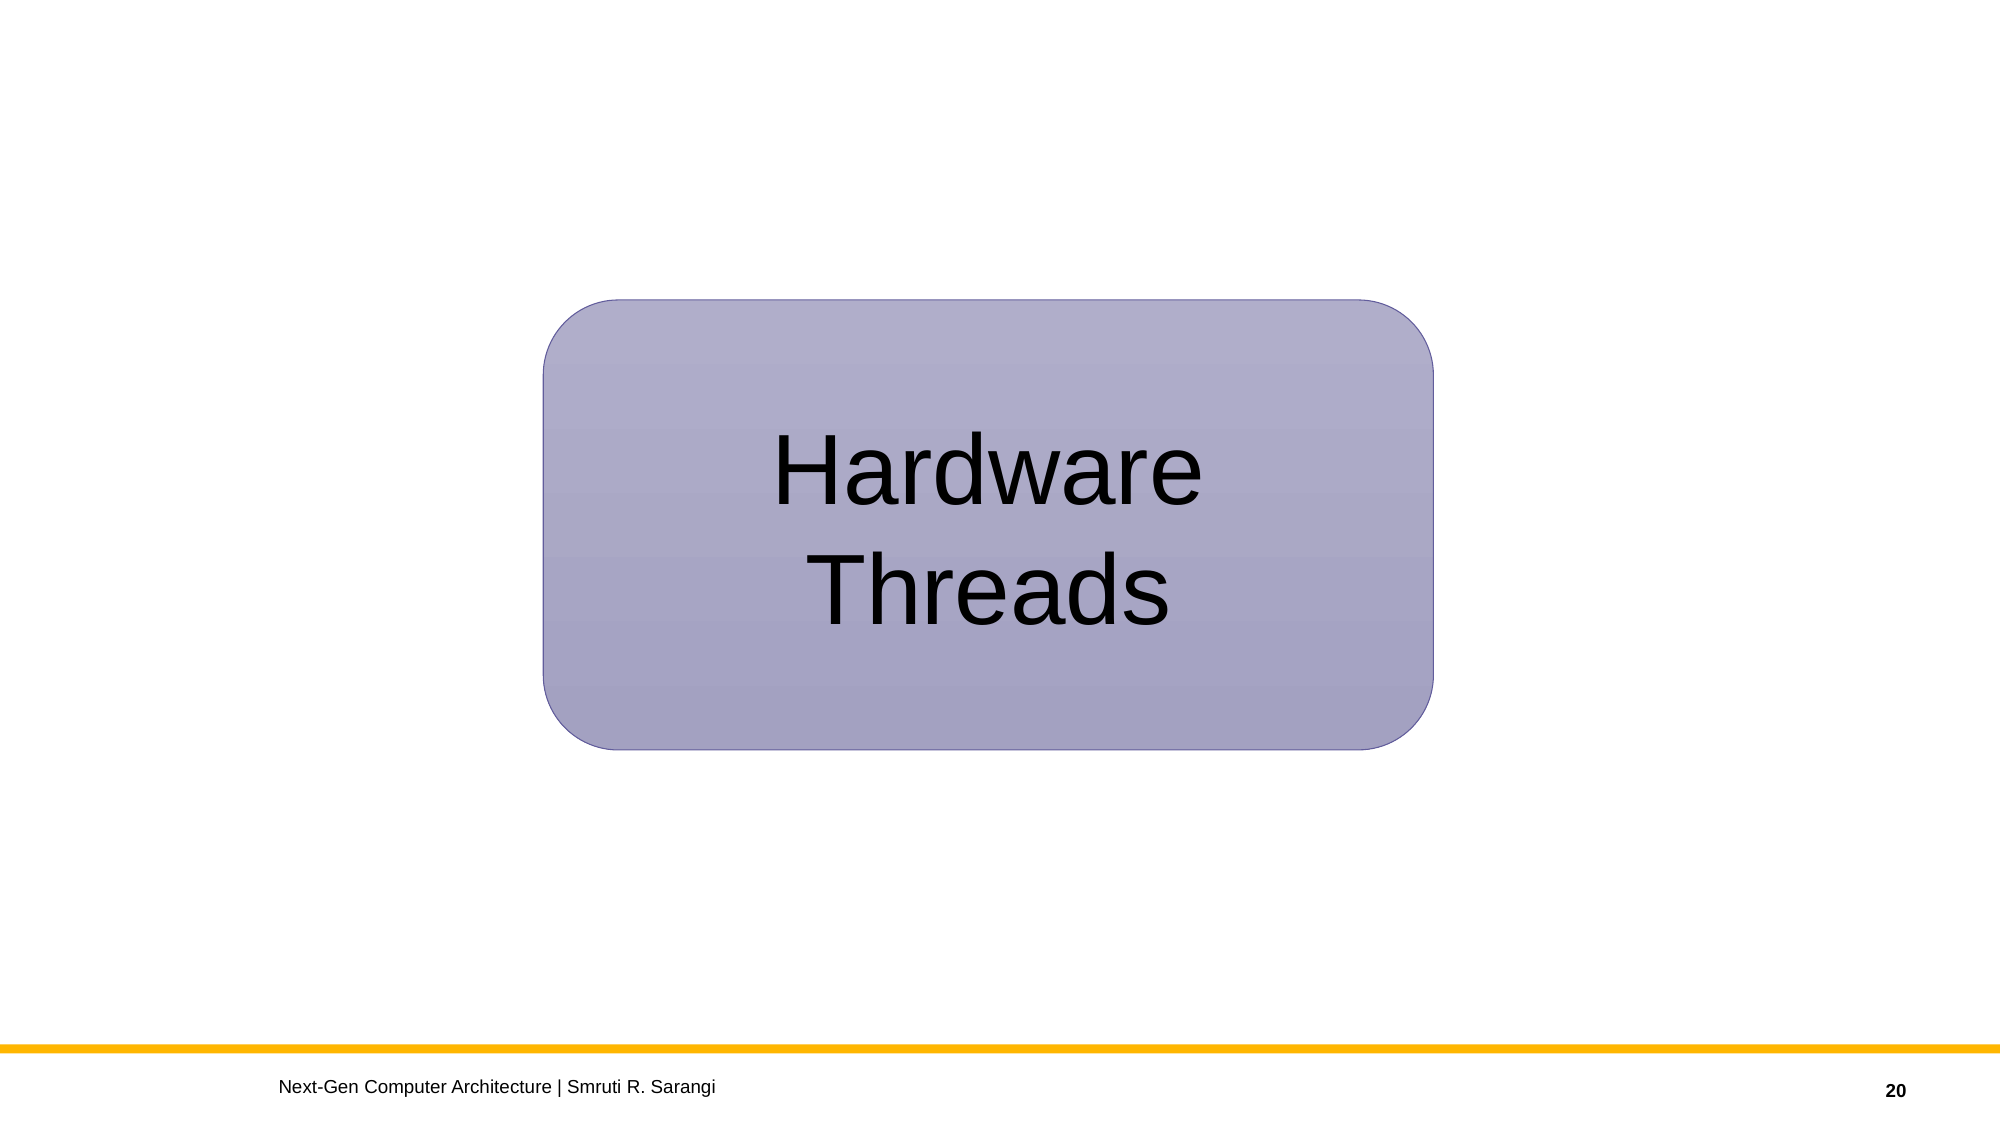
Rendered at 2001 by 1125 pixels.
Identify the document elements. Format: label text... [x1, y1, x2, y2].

slide_number 20 [1711, 1071, 1922, 1109]
footer Next-Gen Computer Architecture | Smruti R. Sarangi [263, 1067, 1464, 1105]
text_box Hardware Threads [542, 299, 1434, 751]
